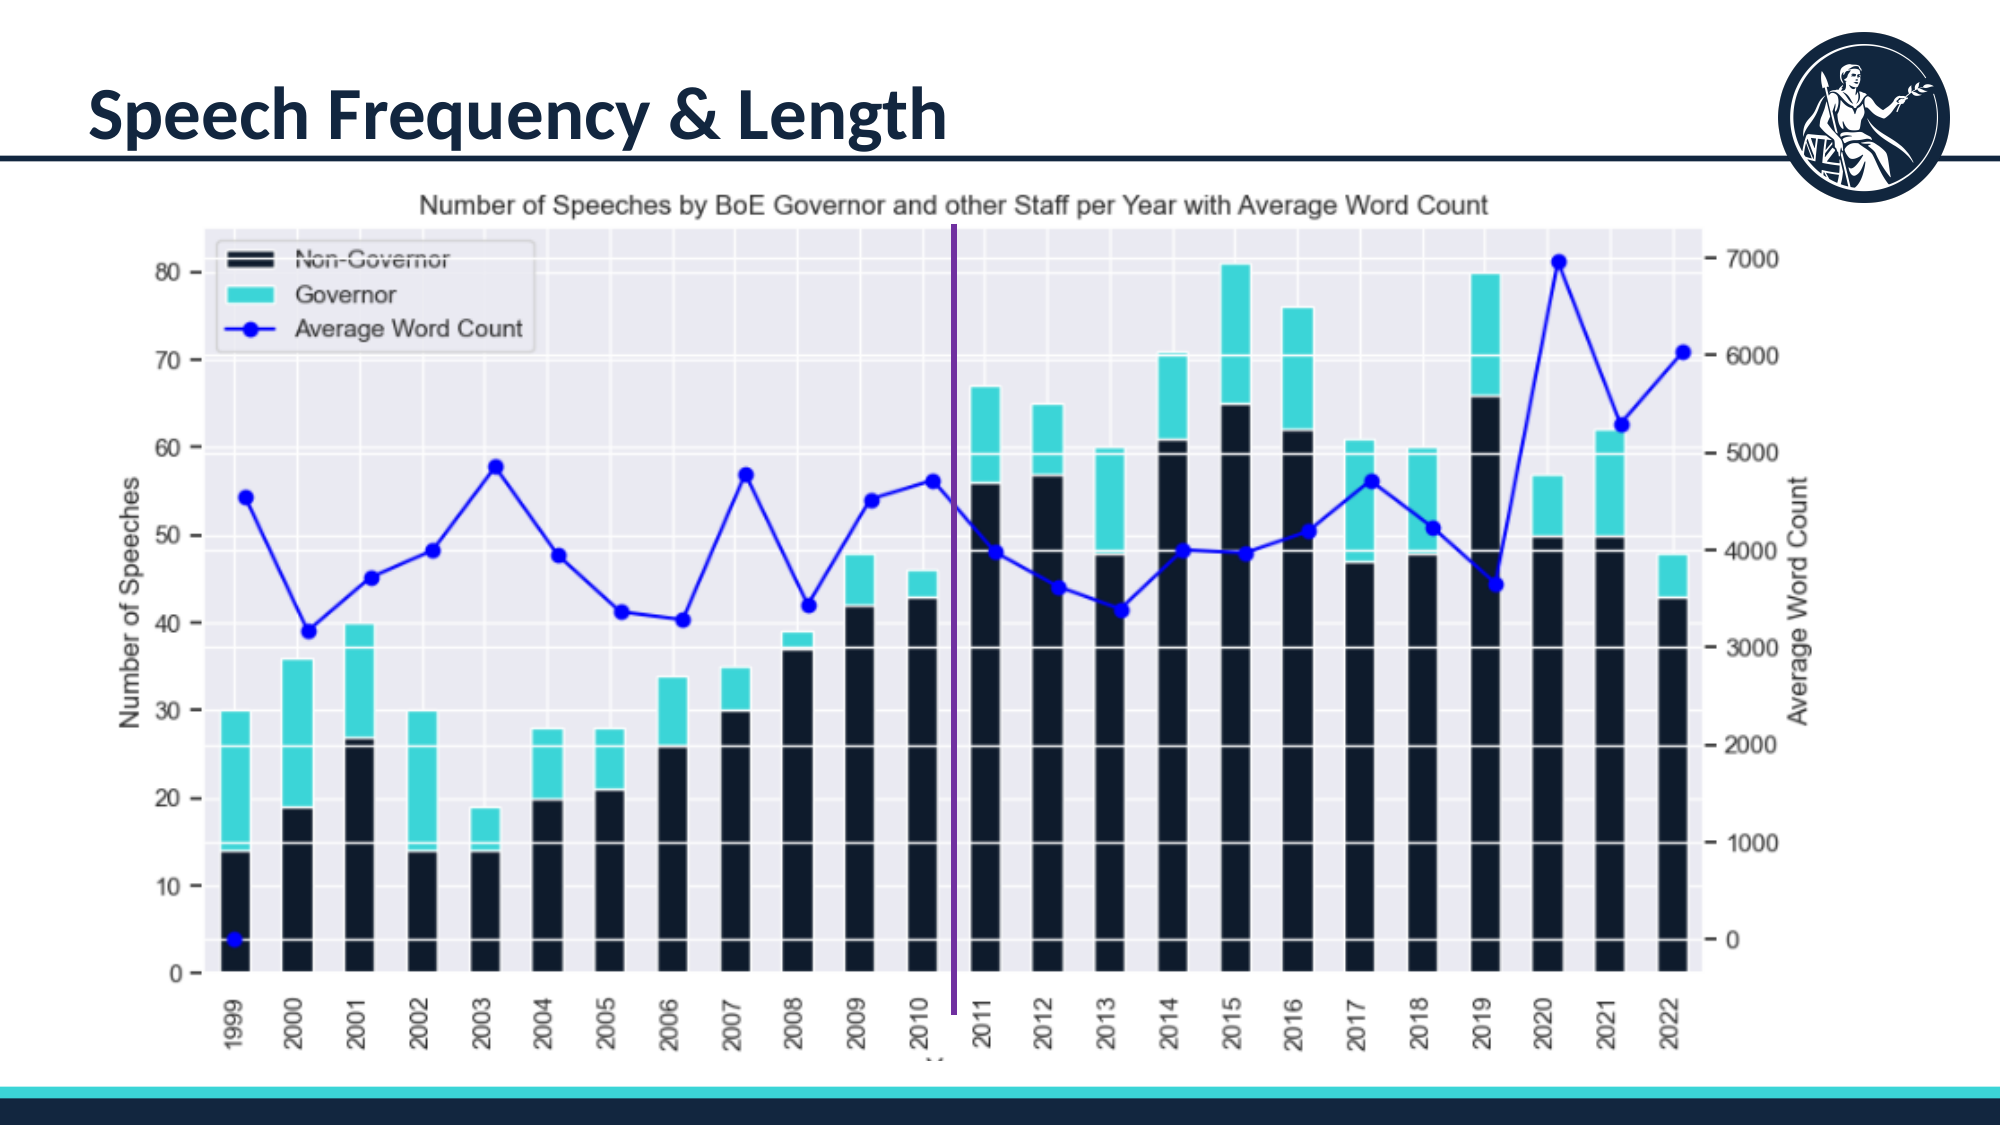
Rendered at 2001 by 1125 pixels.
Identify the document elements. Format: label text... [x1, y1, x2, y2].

text_box [0, 1099, 2000, 1125]
text_box [1955, 155, 2000, 162]
text_box Speech Frequency & Length [73, 57, 1673, 163]
picture [98, 32, 1950, 1061]
text_box [0, 1086, 2000, 1099]
text_box [1673, 155, 1773, 162]
text_box [0, 155, 73, 162]
